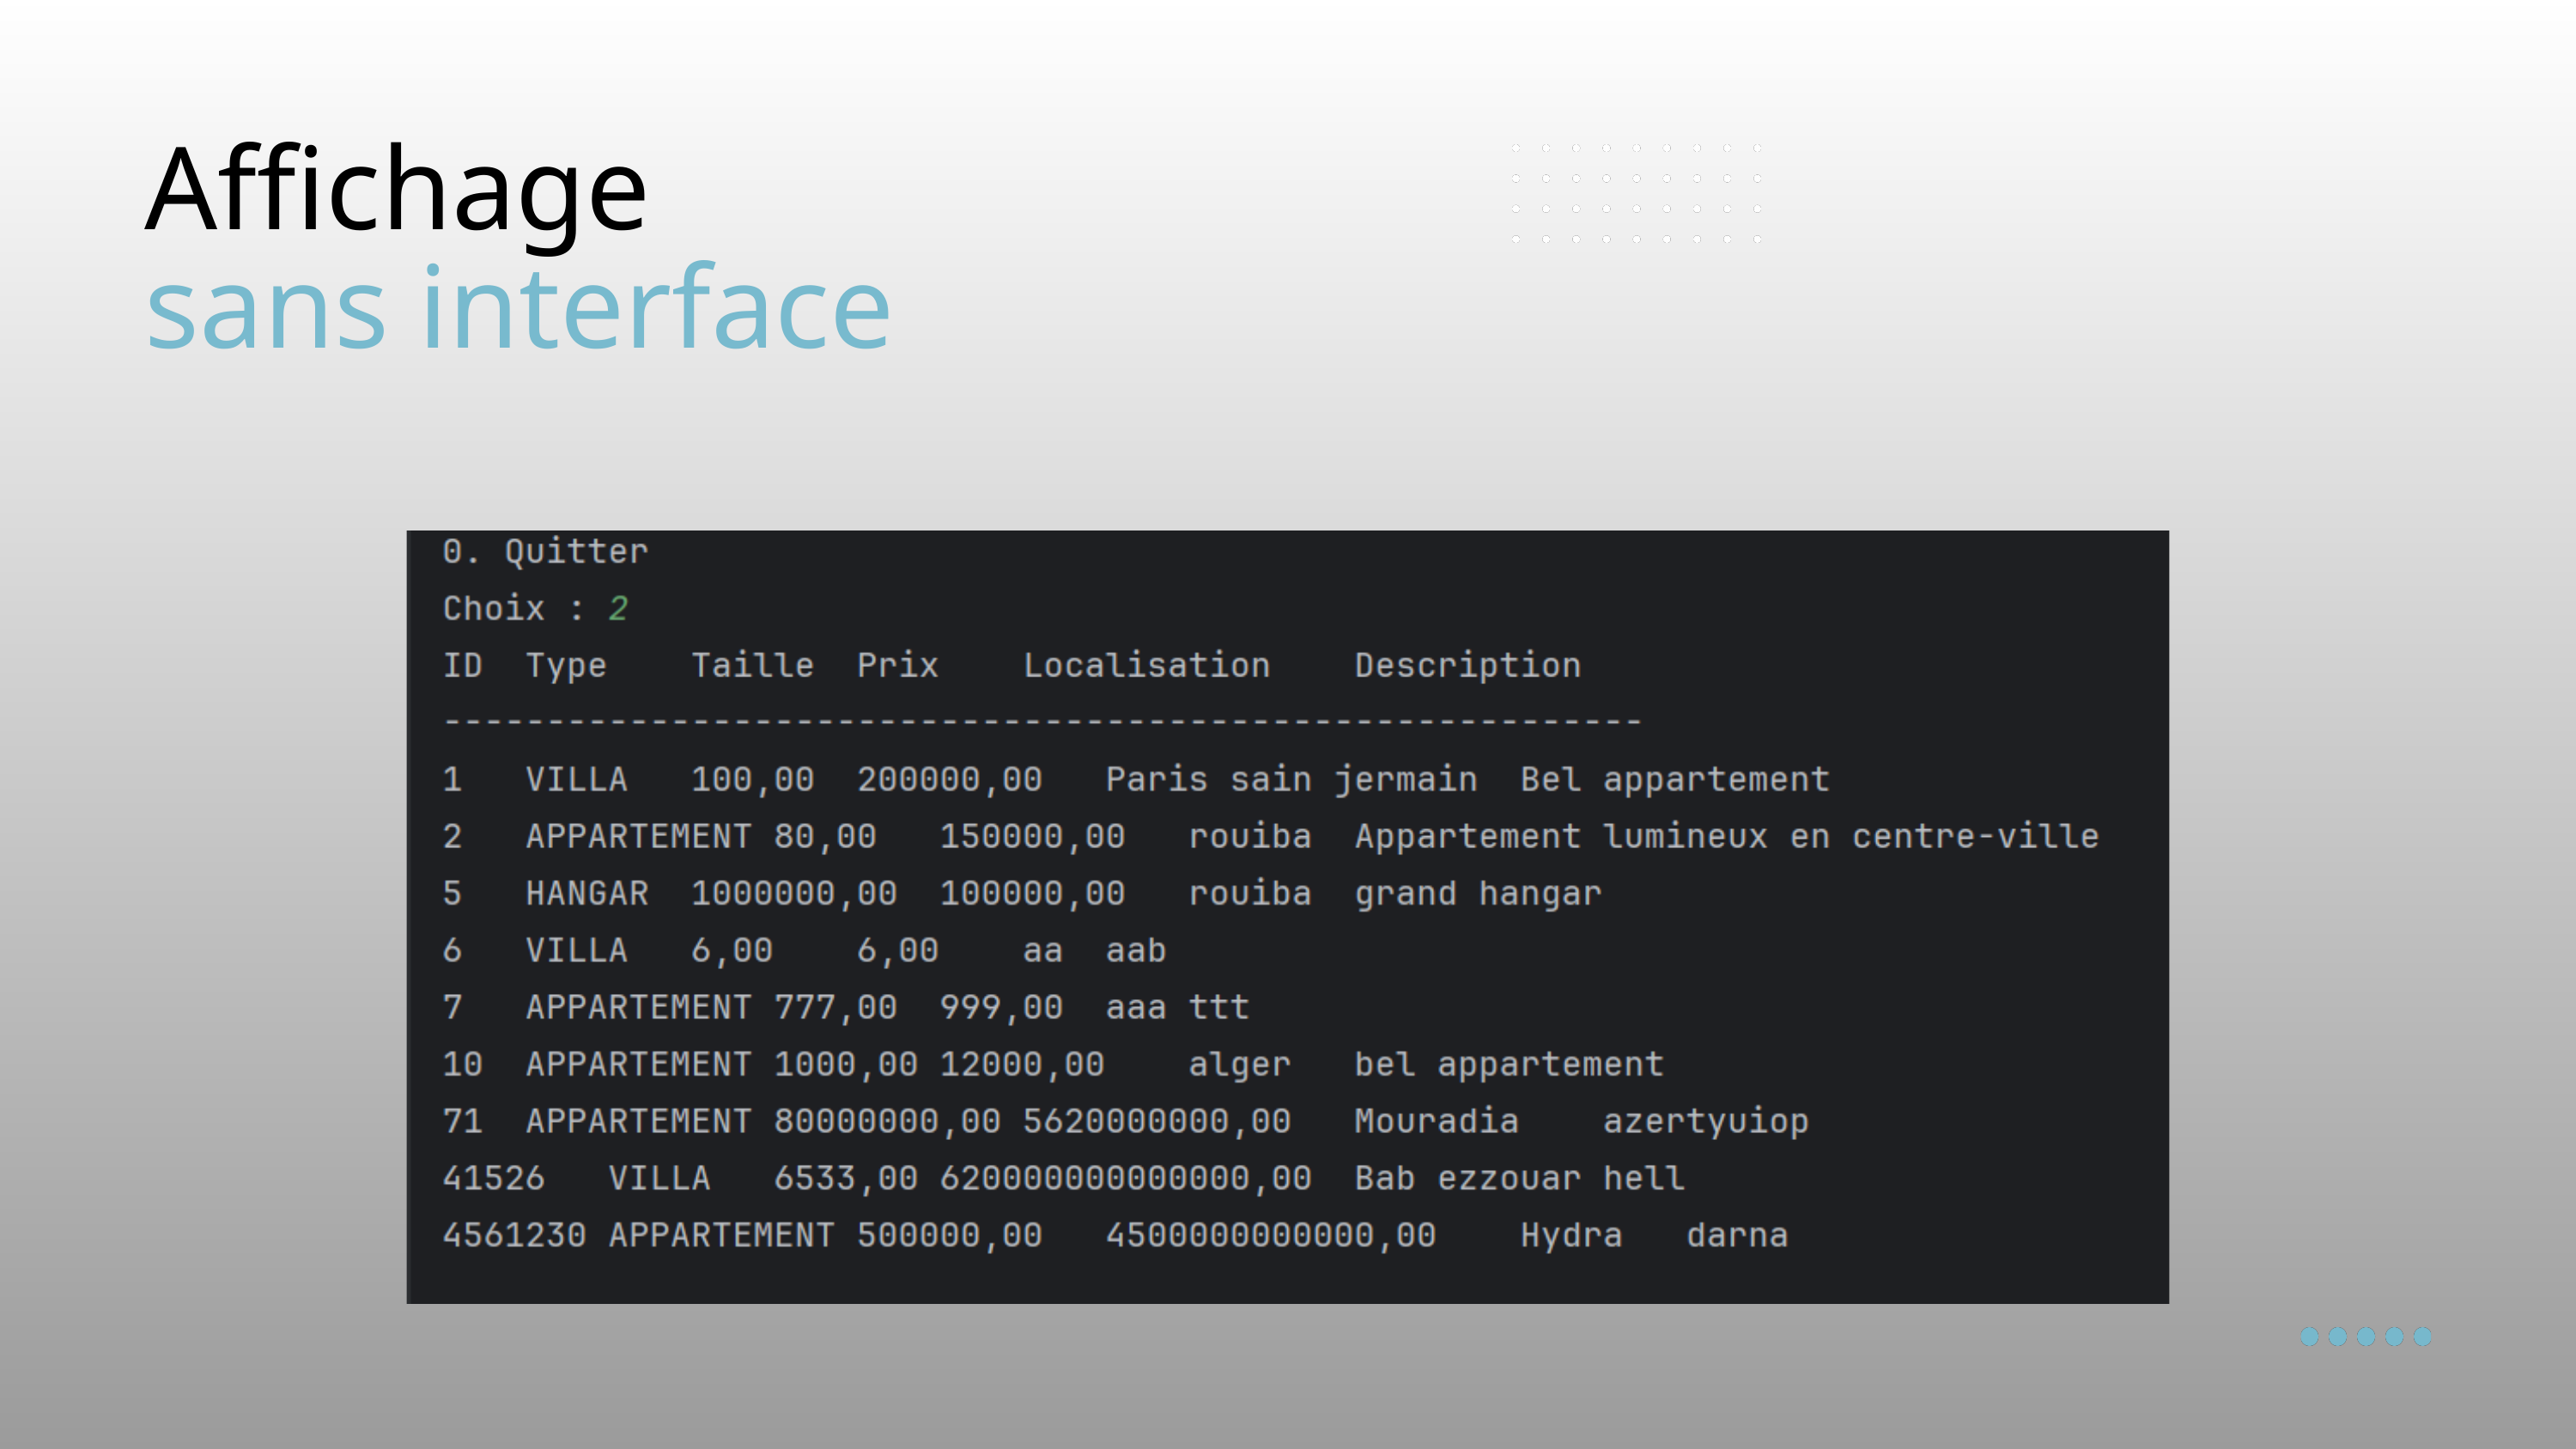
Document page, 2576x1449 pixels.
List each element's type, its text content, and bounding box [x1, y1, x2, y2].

text_box [1512, 144, 1761, 243]
text_box [406, 530, 2170, 1304]
text_box Affichage [144, 92, 1298, 253]
text_box [2300, 1327, 2432, 1346]
text_box sans interface [144, 210, 1472, 372]
